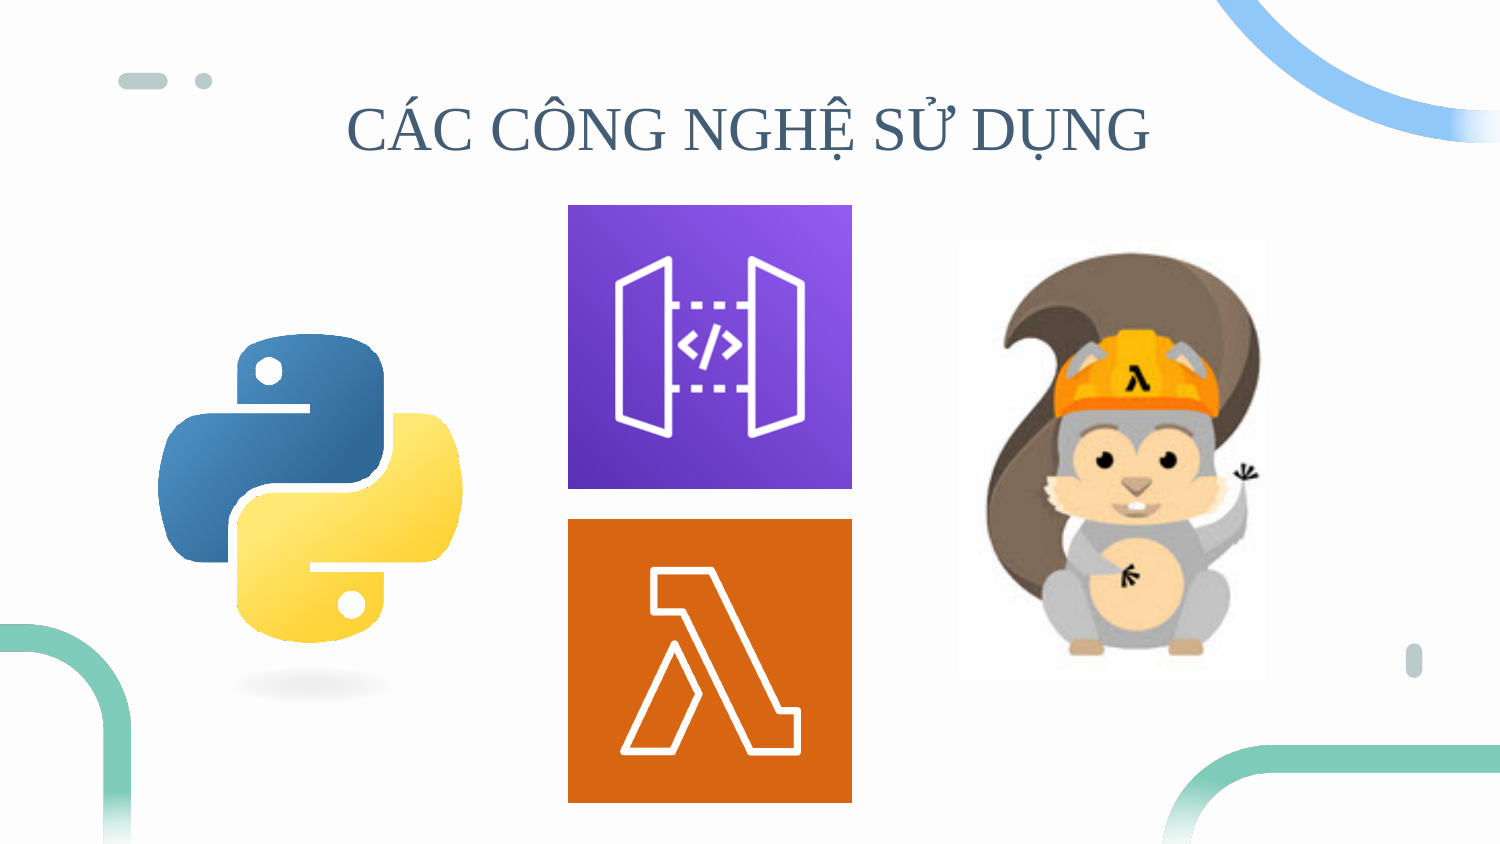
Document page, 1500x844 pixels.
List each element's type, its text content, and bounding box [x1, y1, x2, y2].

picture [568, 205, 852, 490]
title CÁC CÔNG NGHỆ SỬ DỤNG [118, 72, 1382, 167]
picture [0, 411, 131, 844]
picture [959, 242, 1267, 679]
picture [568, 518, 852, 803]
picture [1162, 745, 1500, 844]
picture [158, 334, 495, 704]
picture [1158, 0, 1500, 143]
